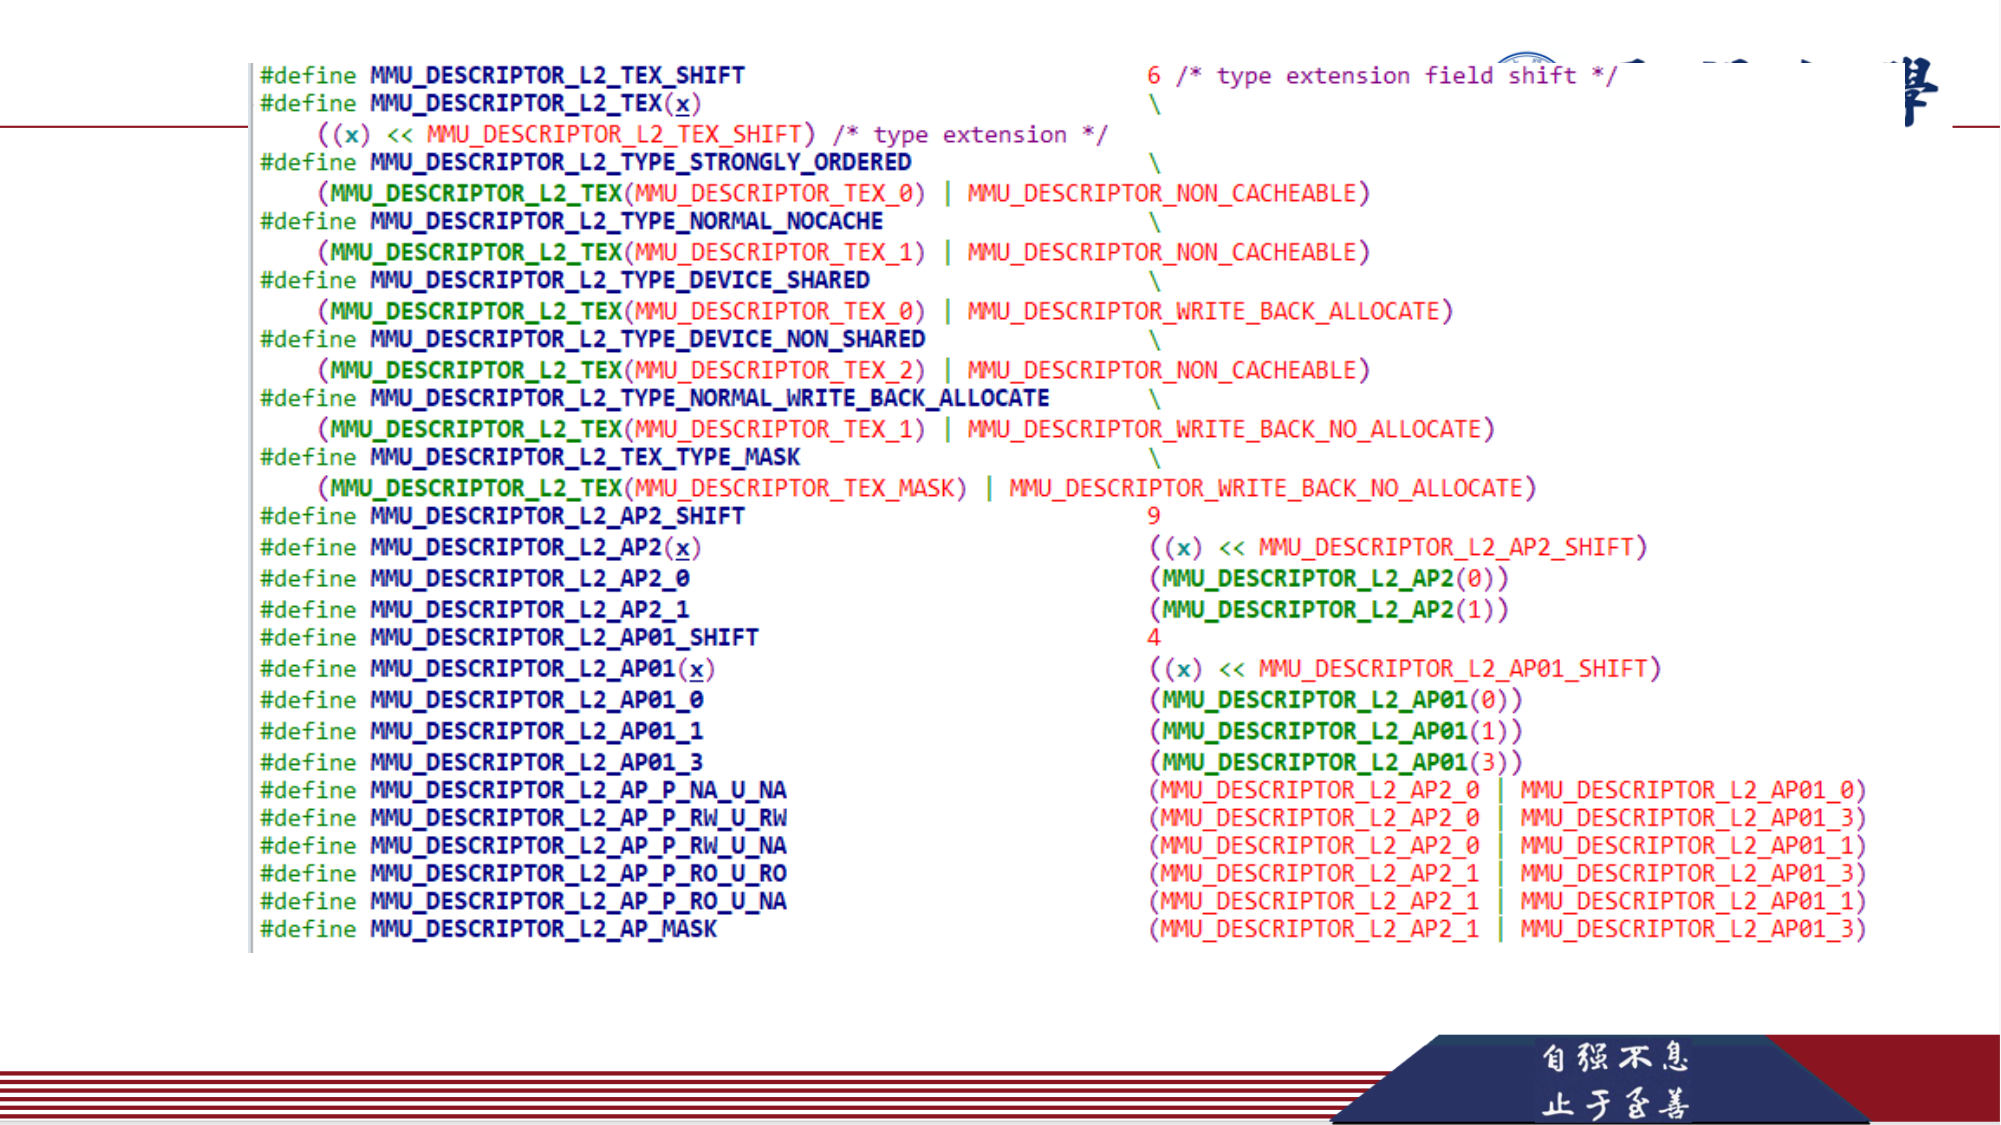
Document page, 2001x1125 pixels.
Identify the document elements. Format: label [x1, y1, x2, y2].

picture [0, 0, 2001, 1125]
list [248, 63, 1905, 953]
